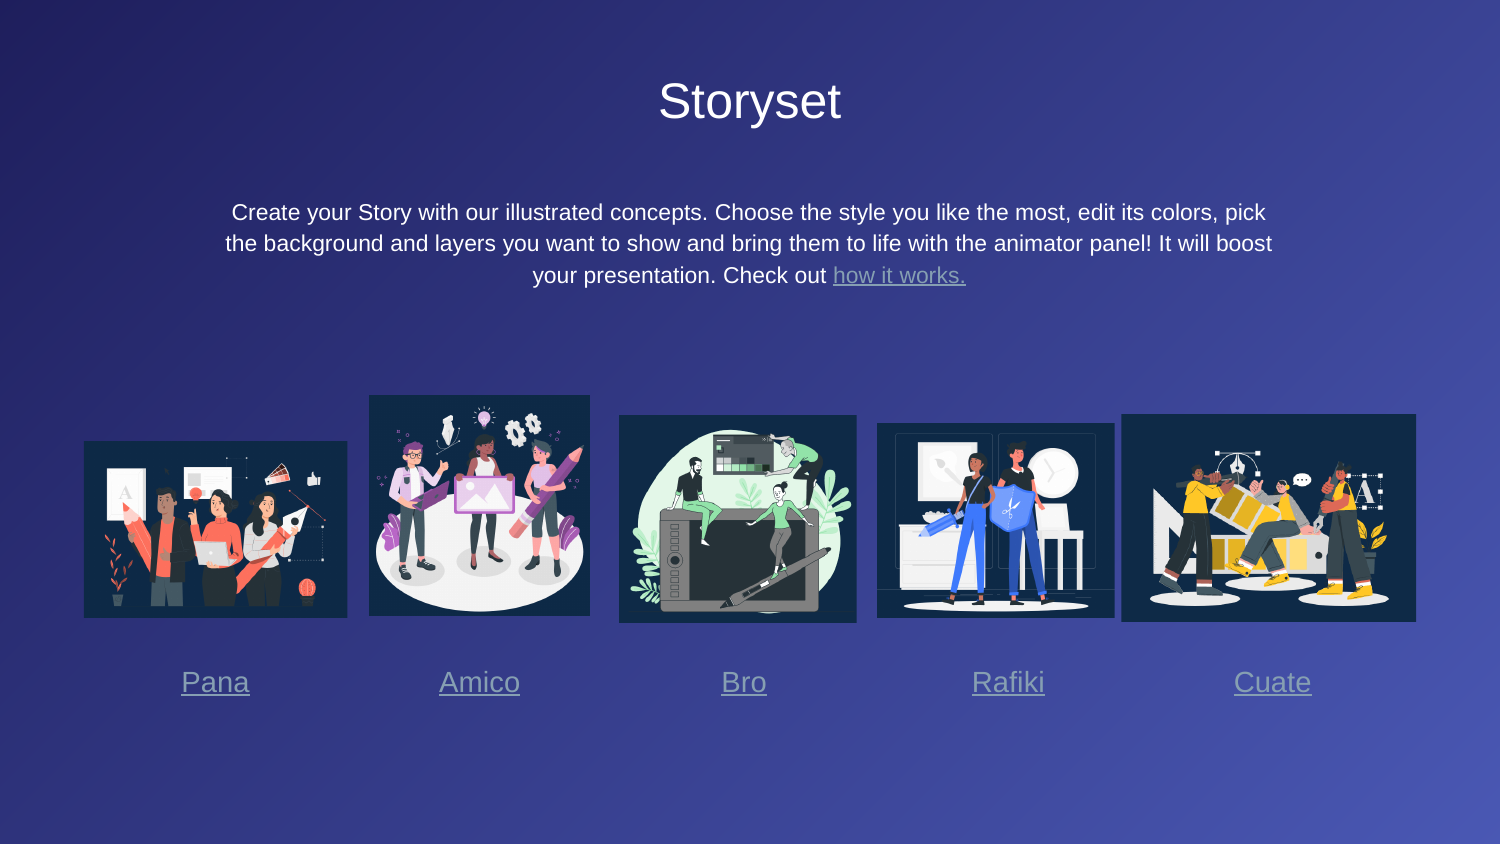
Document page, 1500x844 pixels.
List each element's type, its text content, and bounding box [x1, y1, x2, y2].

picture [1121, 413, 1417, 622]
text_box Rafiki [904, 652, 1113, 705]
text_box Create your Story with our illustrated concepts. Choose the style you like the most, edit its colors, pick the background and layers you want to show and bring them to life with the animator panel! It will boost your presentation. Check out how it works. [205, 178, 1294, 318]
text_box Bro [639, 652, 849, 705]
picture [83, 440, 348, 618]
title Storyset [171, 53, 1328, 133]
text_box Amico [375, 652, 585, 705]
picture [369, 395, 590, 616]
text_box Pana [111, 652, 320, 705]
picture [876, 423, 1115, 618]
picture [618, 415, 857, 623]
text_box Cuate [1168, 652, 1377, 705]
